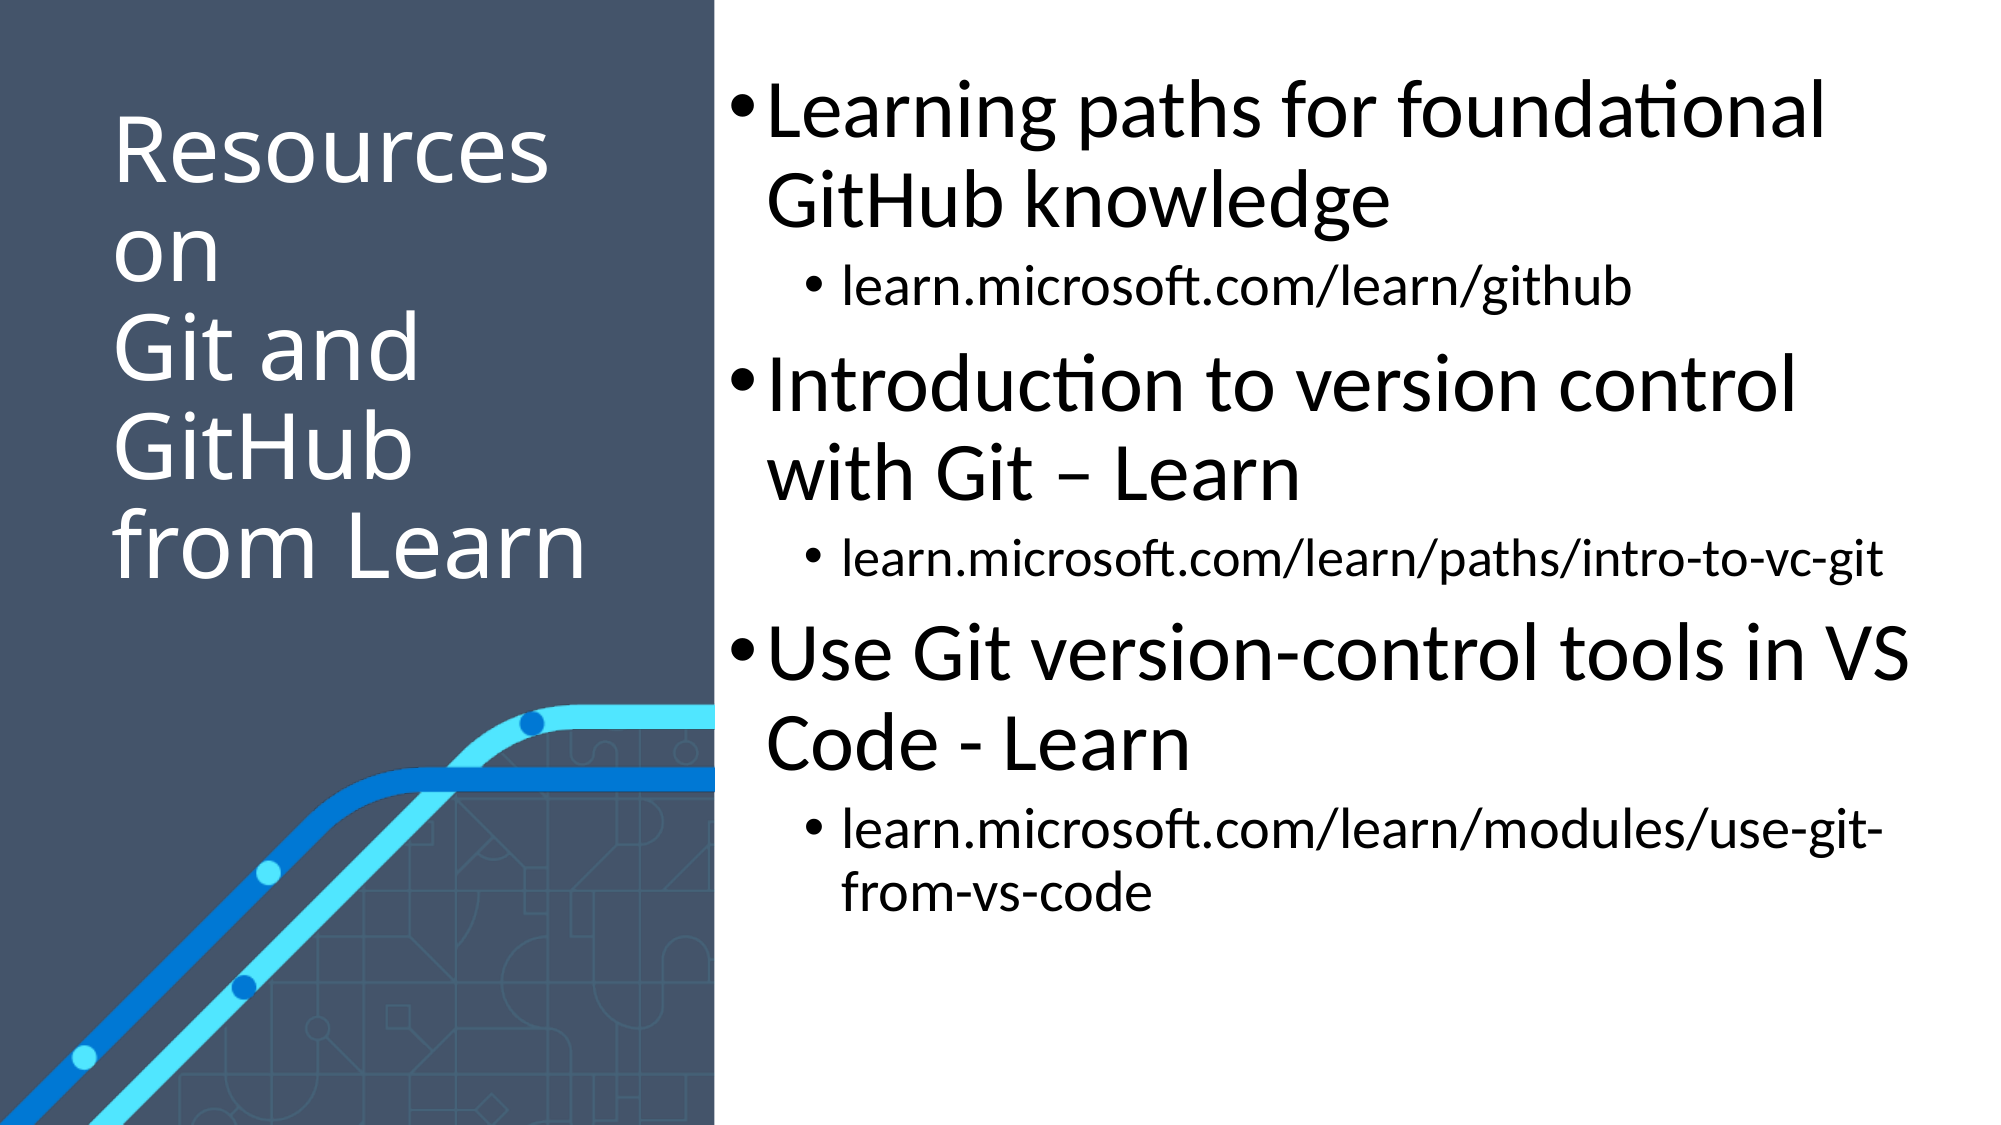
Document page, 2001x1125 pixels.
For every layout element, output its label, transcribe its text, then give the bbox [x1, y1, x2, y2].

text_box Learning paths for foundational GitHub knowledge learn.microsoft.com/learn/github Introduction to version control with Git – Learn learn.microsoft.com/learn/paths/intro-to-vc-git Use Git version-control tools in VS Code - Learn learn.microsoft.com/learn/modules/use-git-from-vs-code [714, 57, 1980, 1094]
picture [0, 667, 715, 1125]
title Resources on Git and GitHub from Learn [96, 96, 619, 608]
